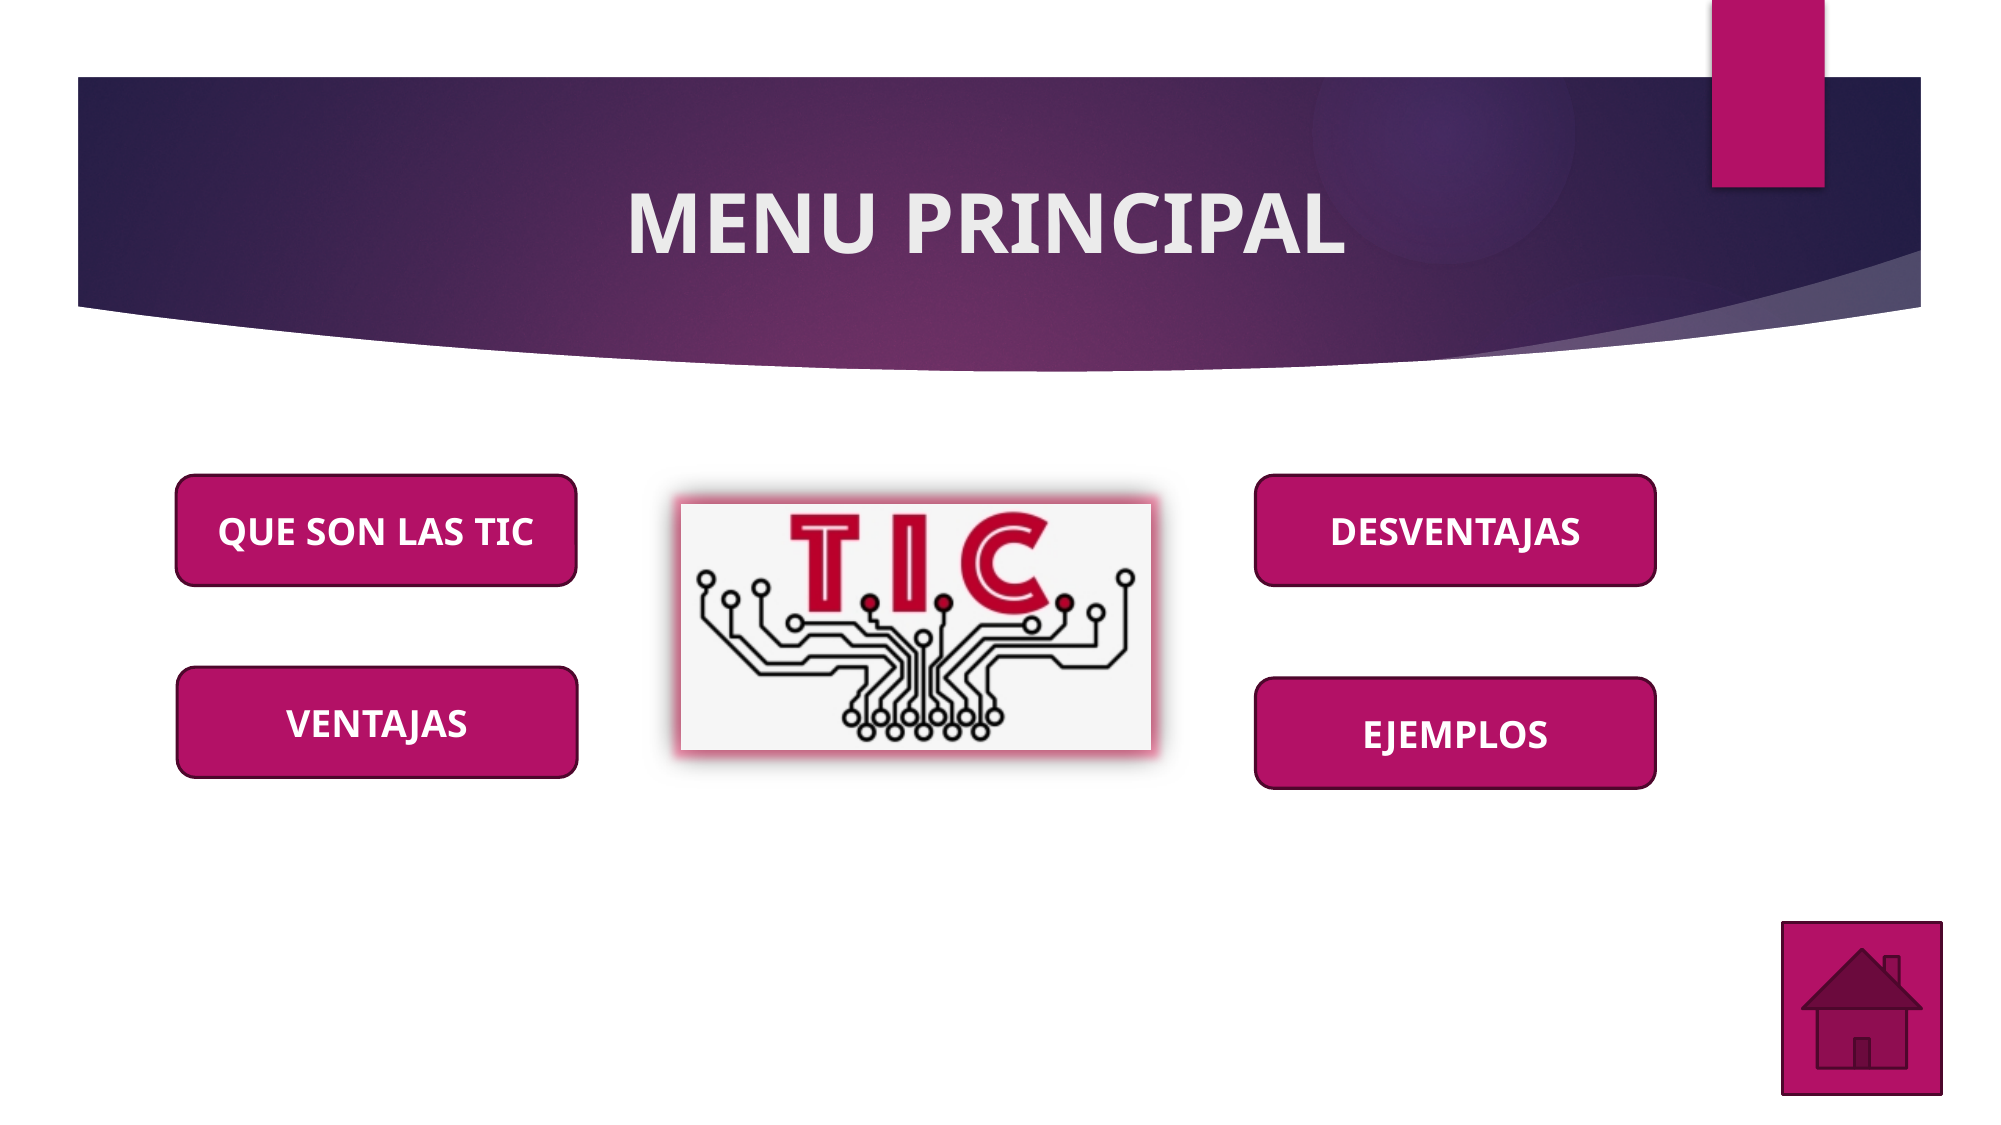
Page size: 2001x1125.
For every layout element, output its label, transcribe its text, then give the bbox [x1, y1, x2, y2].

picture [681, 504, 1151, 750]
text_box QUE SON LAS TIC [174, 473, 578, 588]
text_box EJEMPLOS [1253, 676, 1657, 790]
title MENU PRINCIPAL [609, 161, 1390, 278]
text_box DESVENTAJAS [1253, 473, 1657, 588]
text_box VENTAJAS [175, 665, 579, 779]
text_box [1781, 921, 1943, 1096]
